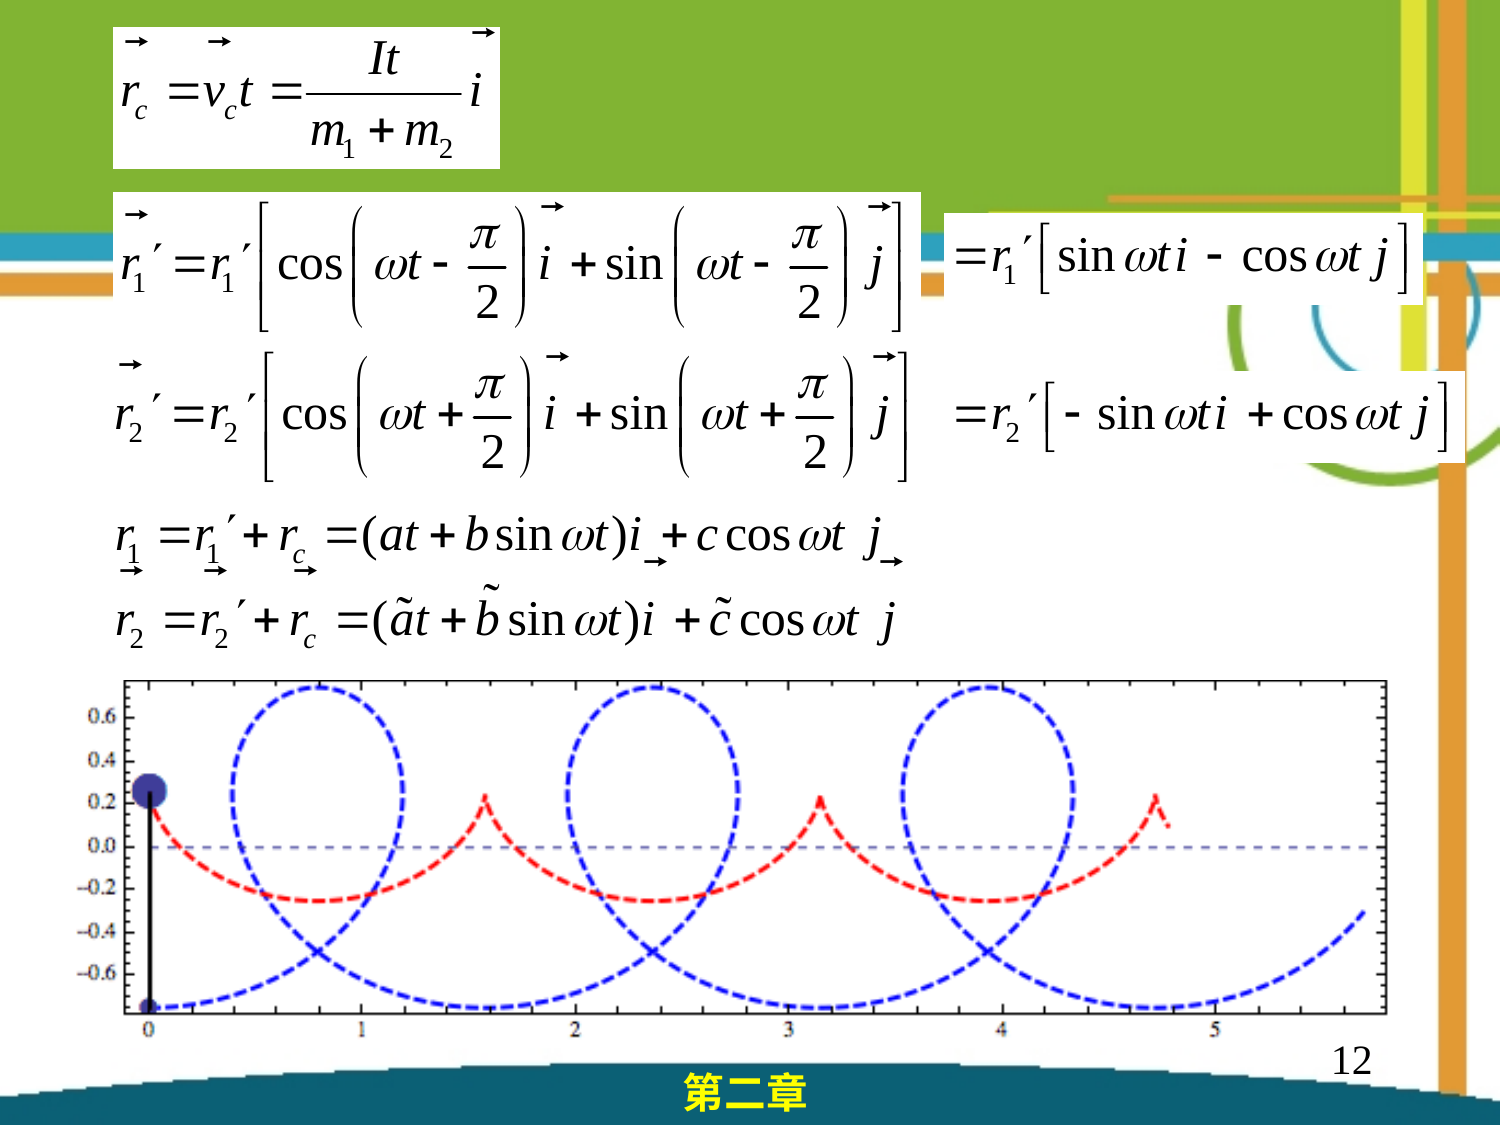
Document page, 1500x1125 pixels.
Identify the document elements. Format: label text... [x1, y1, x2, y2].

slide_number 12 [1074, 1044, 1388, 1100]
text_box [944, 212, 1424, 305]
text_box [944, 371, 1466, 463]
picture [0, 0, 1500, 1125]
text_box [107, 494, 908, 662]
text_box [106, 342, 928, 493]
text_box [112, 27, 501, 169]
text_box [112, 192, 921, 342]
